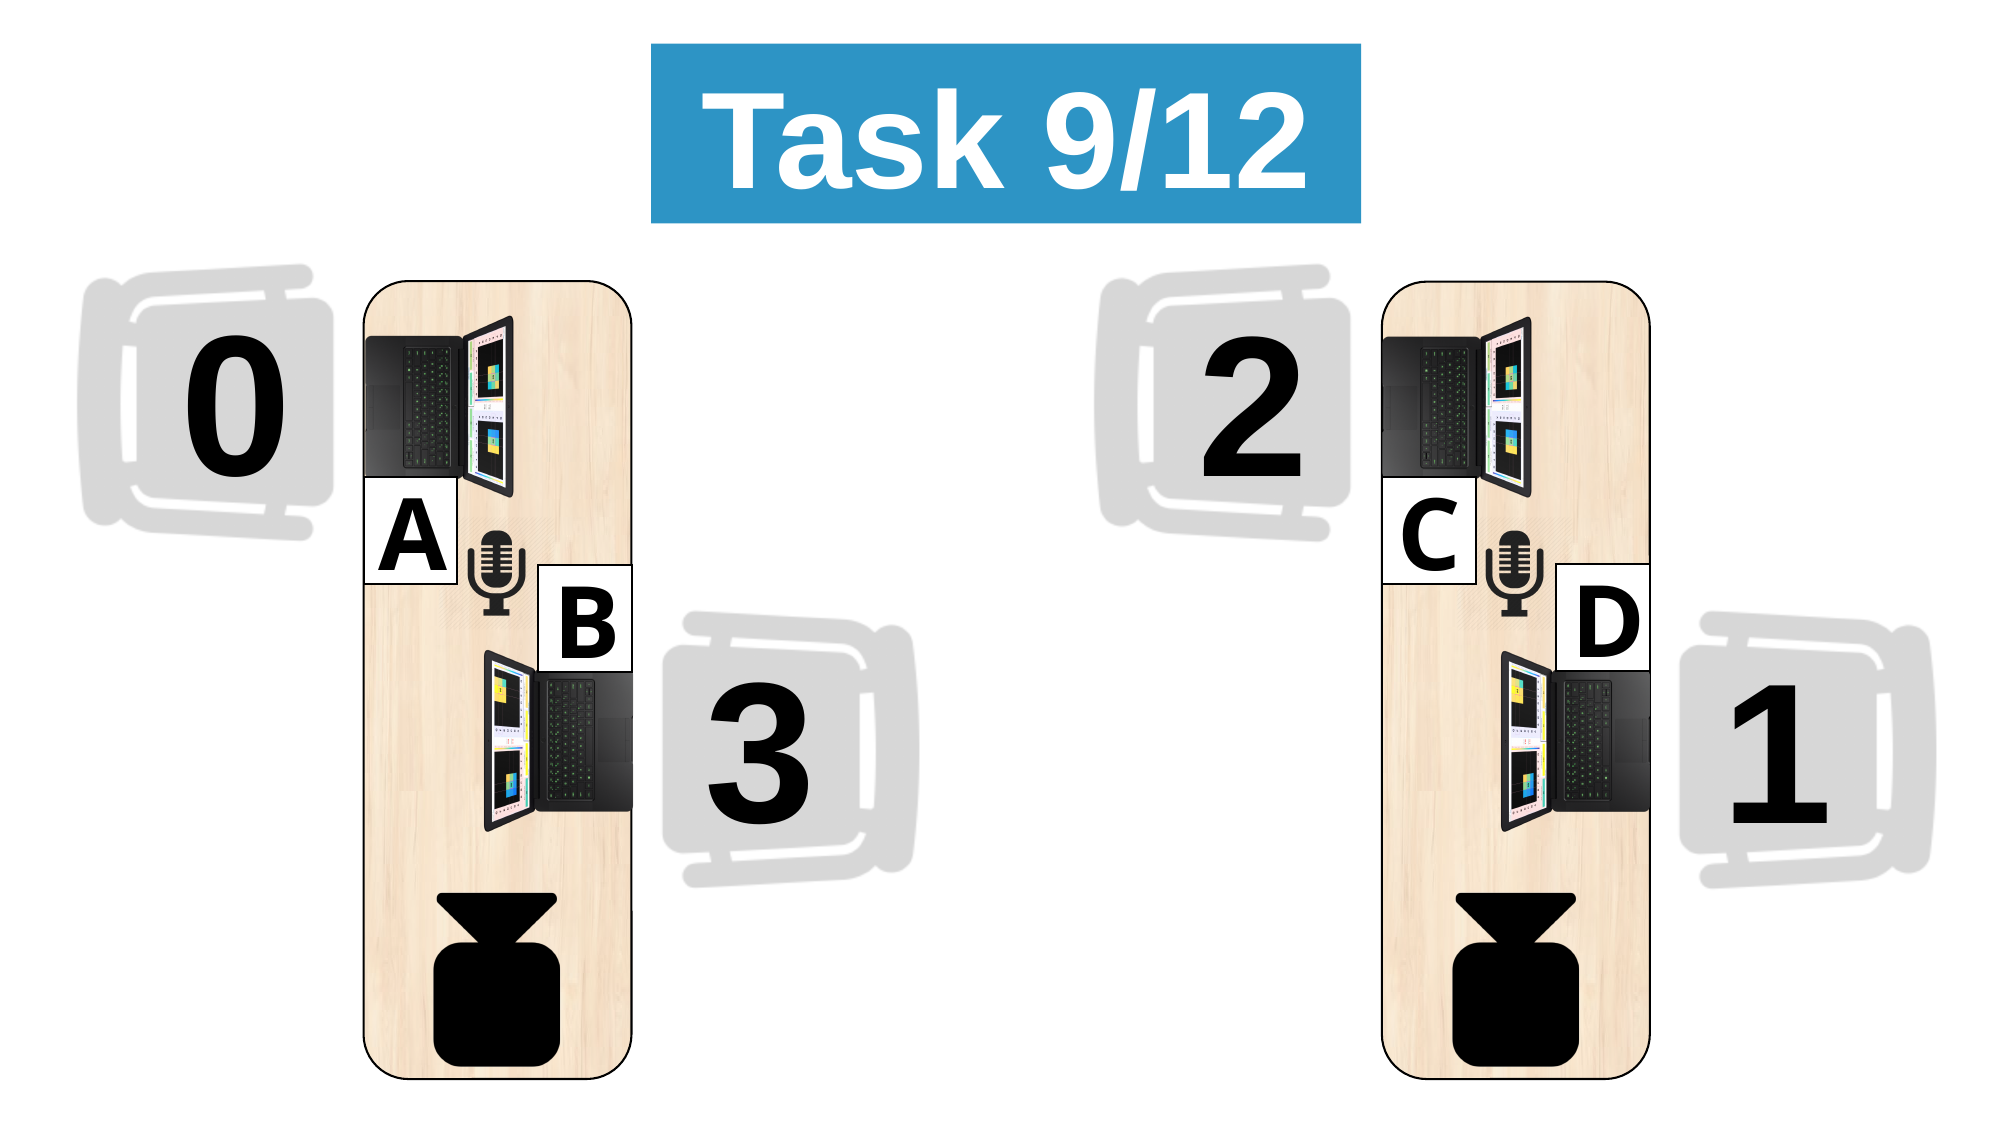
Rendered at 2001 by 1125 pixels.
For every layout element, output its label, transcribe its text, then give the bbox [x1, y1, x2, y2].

text_box Task 9/12 [651, 43, 1362, 224]
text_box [1060, 247, 1970, 1079]
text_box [43, 247, 953, 1080]
